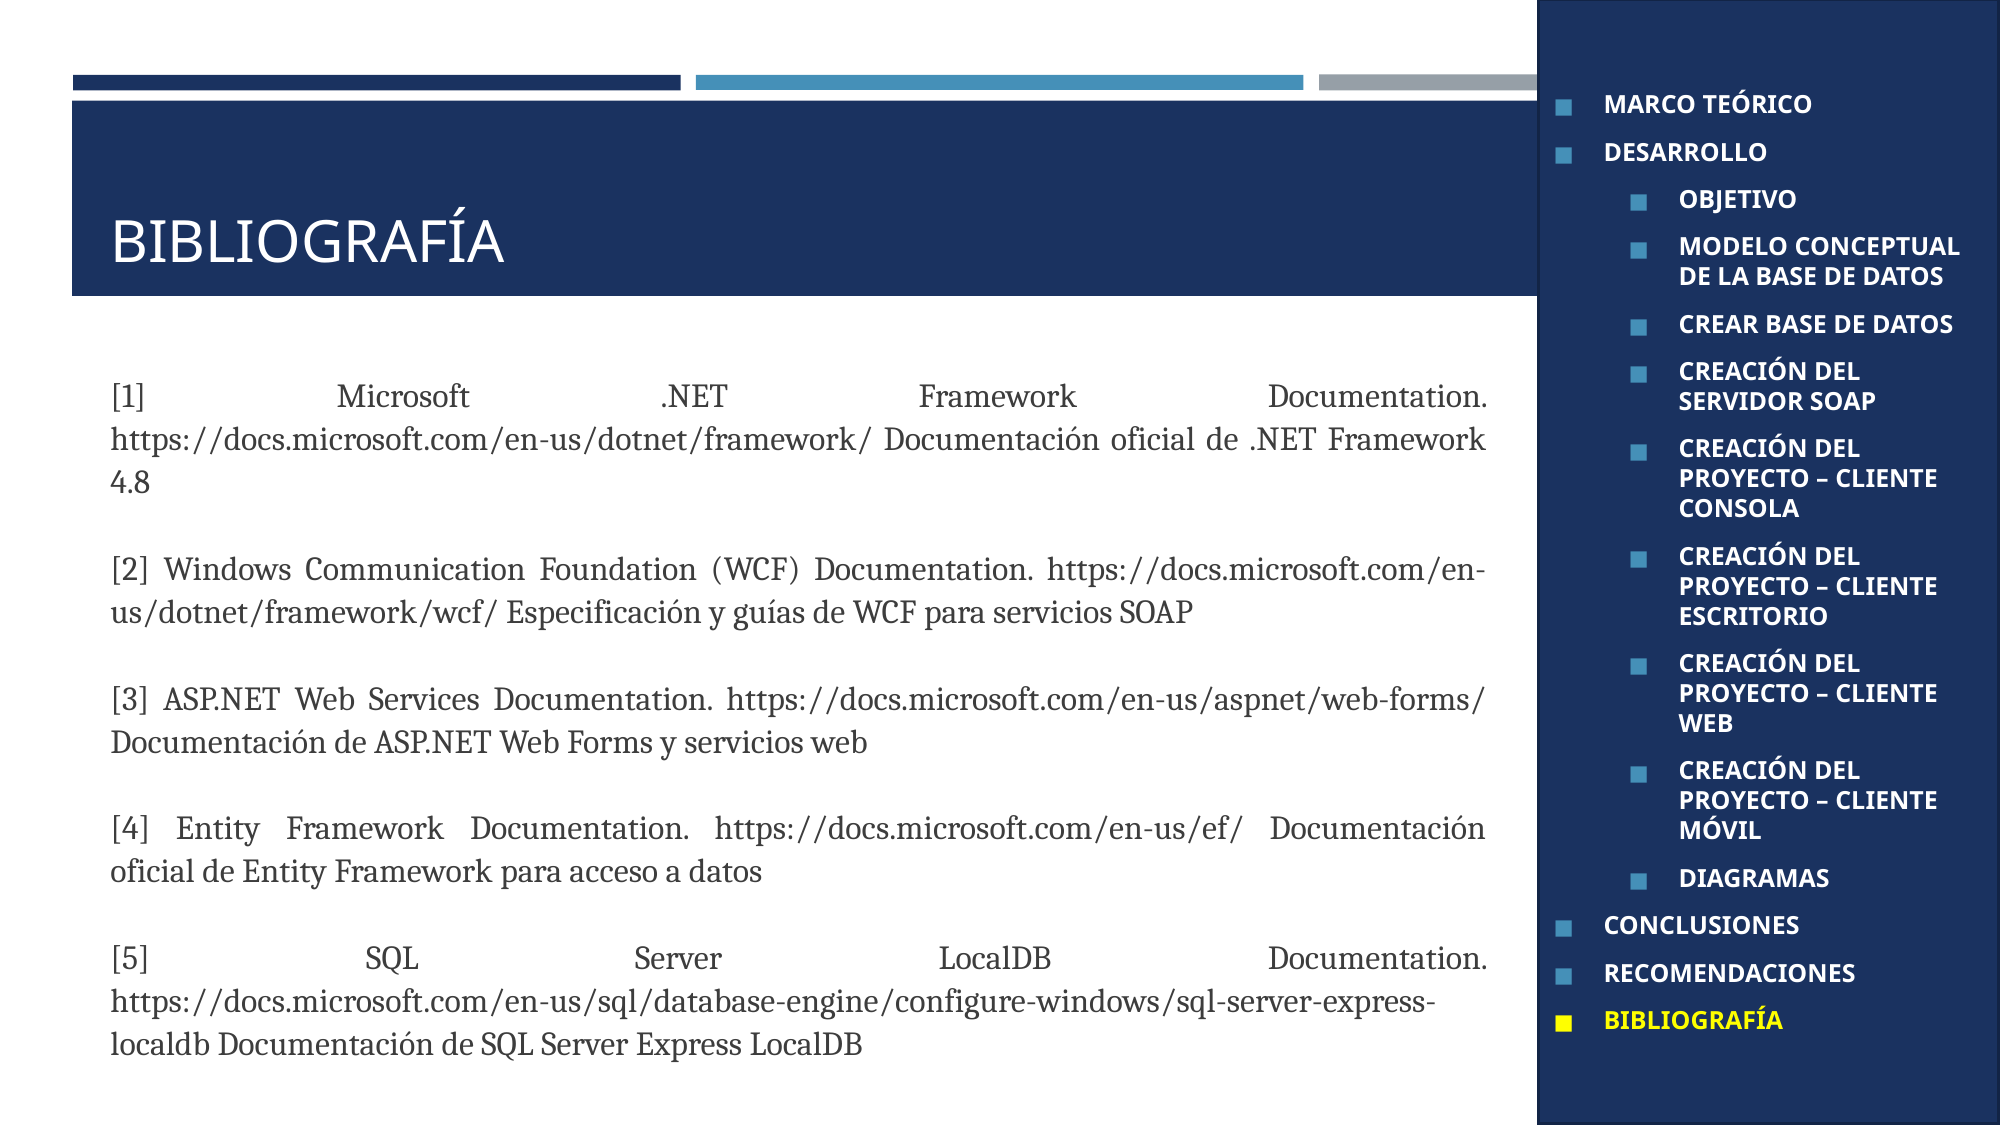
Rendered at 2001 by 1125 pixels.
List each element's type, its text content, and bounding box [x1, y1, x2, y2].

list [1] Microsoft .NET Framework Documentation. https://docs.microsoft.com/en-us/dotnet/framework/ Documentación oficial de .NET Framework 4.8 [2] Windows Communication Foundation (WCF) Documentation. https://docs.microsoft.com/en-us/dotnet/framework/wcf/ Especificación y guías de WCF para servicios SOAP [3] ASP.NET Web Services Documentation. https://docs.microsoft.com/en-us/aspnet/web-forms/ Documentación de ASP.NET Web Forms y servicios web [4] Entity Framework Documentation. https://docs.microsoft.com/en-us/ef/ Documentación oficial de Entity Framework para acceso a datos [5] SQL Server LocalDB Documentation. https://docs.microsoft.com/en-us/sql/database-engine/configure-windows/sql-server-express-localdb Documentación de SQL Server Express LocalDB [95, 357, 1502, 1076]
text_box MARCO TEÓRICO DESARROLLO OBJETIVO MODELO CONCEPTUAL DE LA BASE DE DATOS CREAR BASE DE DATOS CREACIÓN DEL SERVIDOR SOAP CREACIÓN DEL PROYECTO – CLIENTE CONSOLA CREACIÓN DEL PROYECTO – CLIENTE ESCRITORIO CREACIÓN DEL PROYECTO – CLIENTE WEB CREACIÓN DEL PROYECTO – CLIENTE MÓVIL DIAGRAMAS CONCLUSIONES RECOMENDACIONES BIBLIOGRAFÍA [1538, 0, 2000, 1124]
title BIBLIOGRAFÍA [95, 115, 1538, 282]
